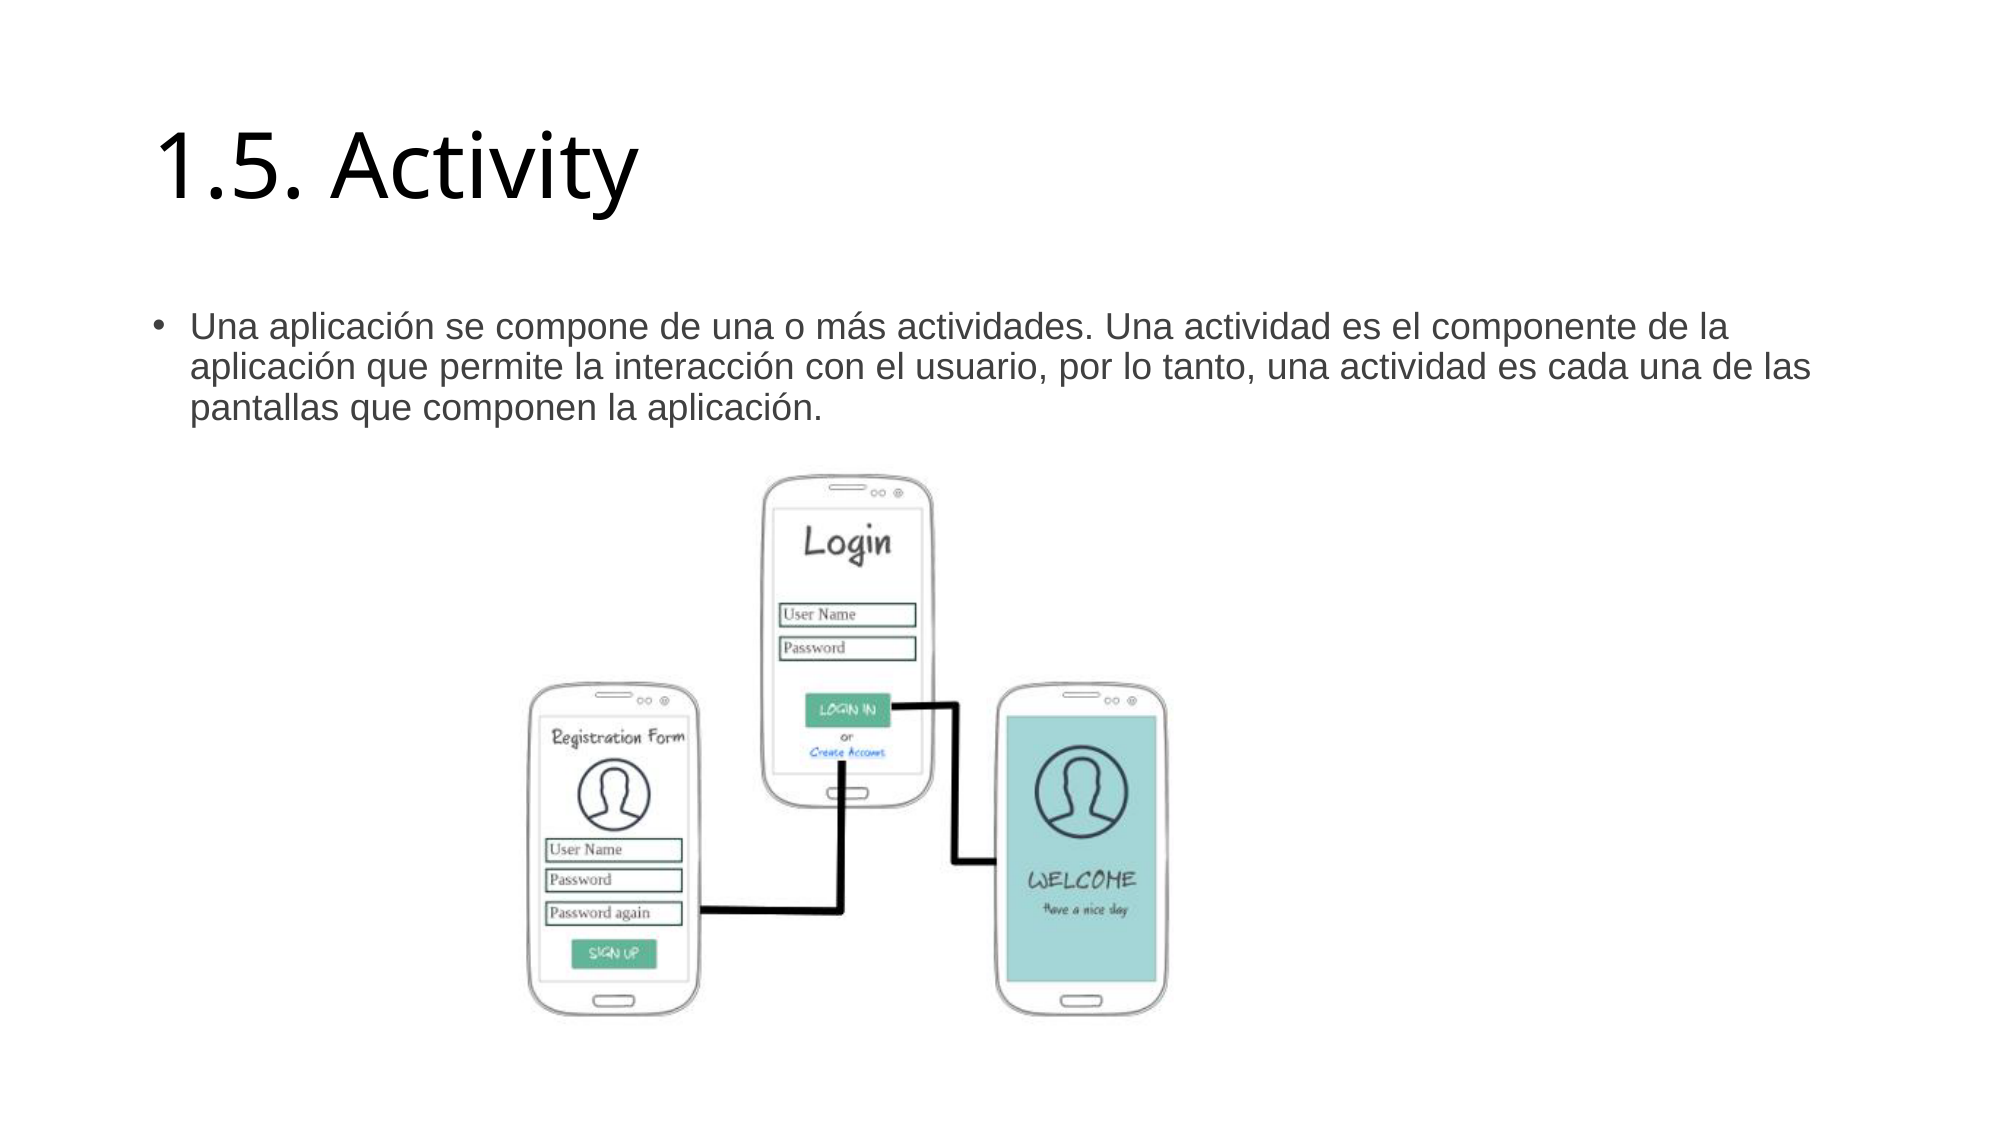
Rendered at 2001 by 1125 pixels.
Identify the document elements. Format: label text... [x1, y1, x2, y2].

title 1.5. Activity [137, 59, 1863, 278]
picture [378, 464, 1312, 1048]
list Una aplicación se compone de una o más actividades. Una actividad es el componente de la aplicación que permite la interacción con el usuario, por lo tanto, una actividad es cada una de las pantallas que componen la aplicación. [137, 299, 1863, 1014]
